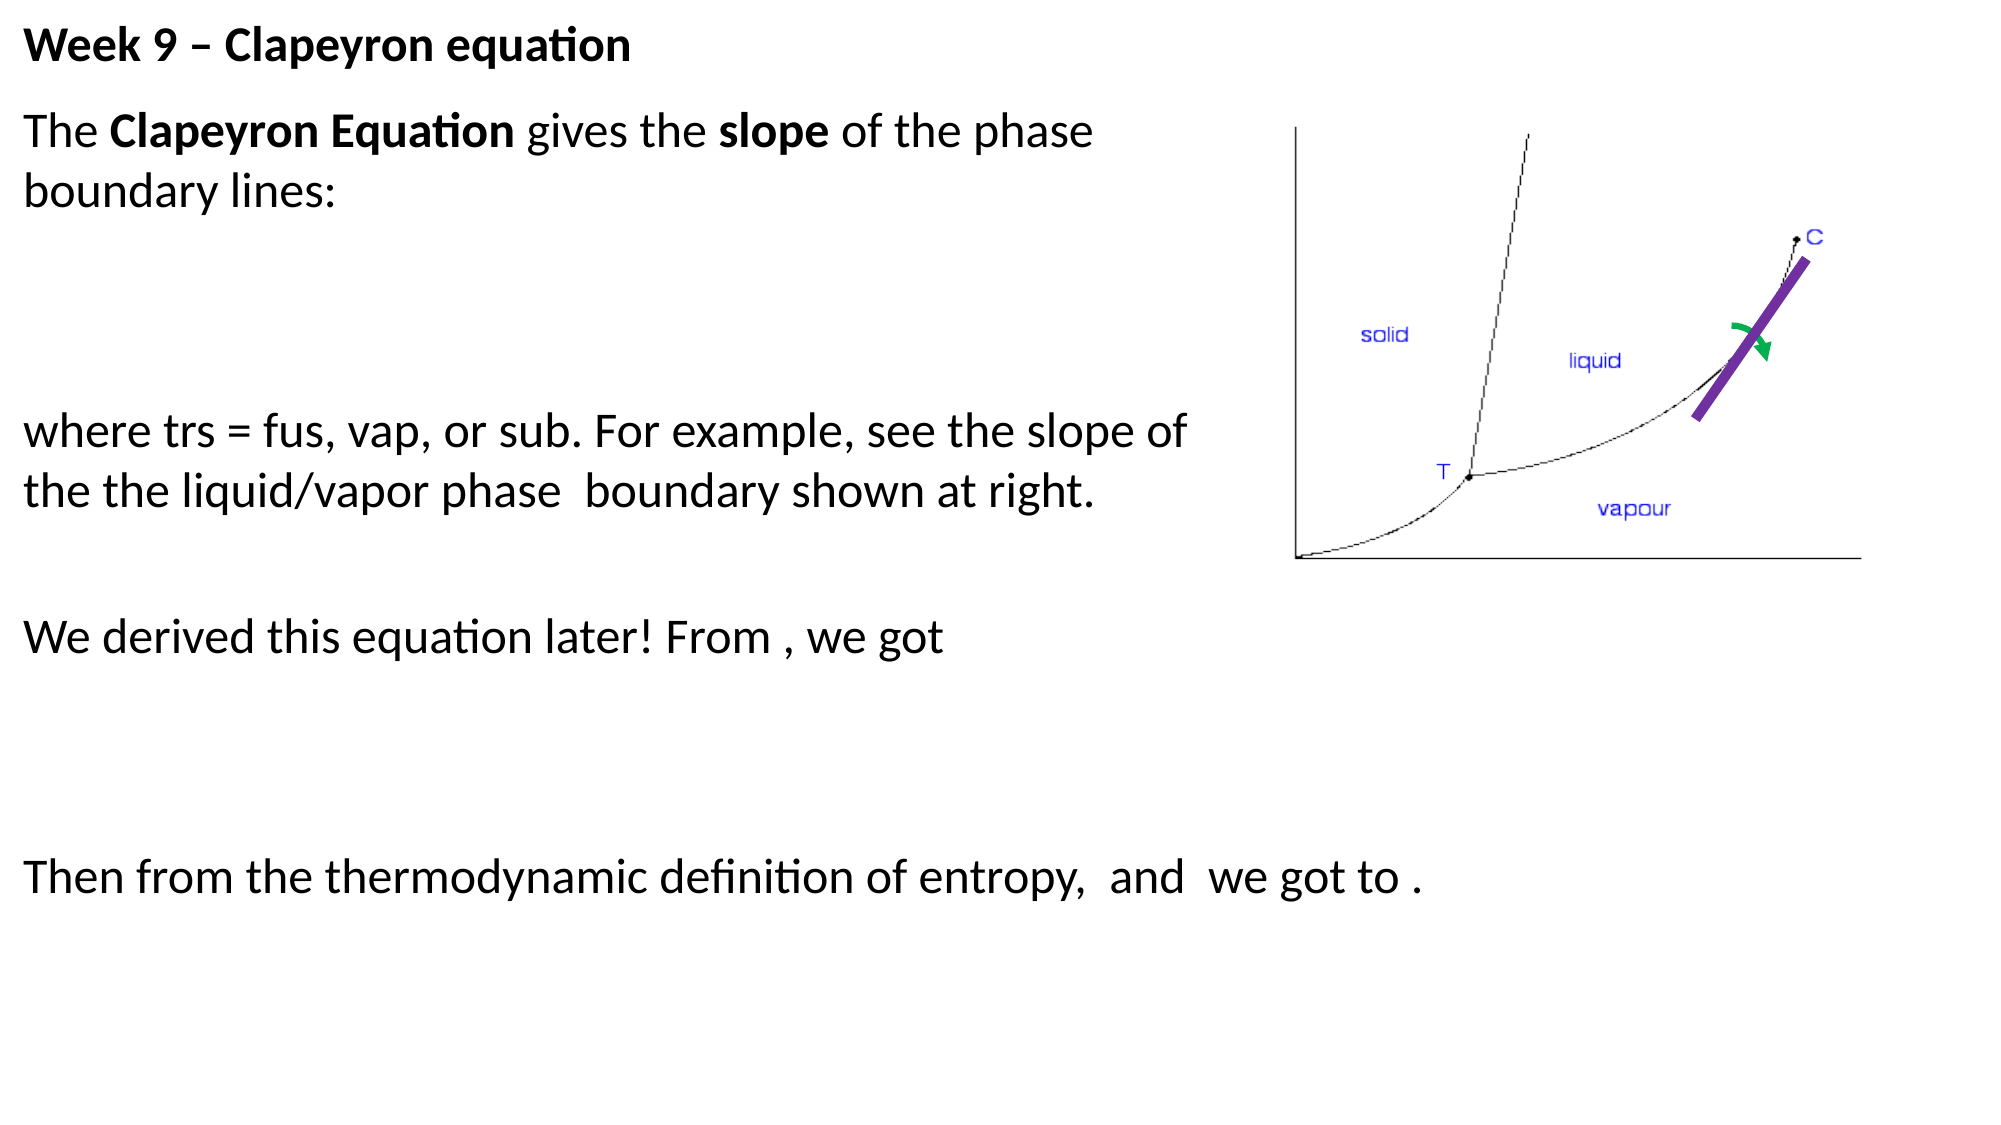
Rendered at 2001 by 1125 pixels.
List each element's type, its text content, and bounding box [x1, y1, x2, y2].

text_box Week 9 – Clapeyron equation [8, 4, 1463, 79]
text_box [1285, 112, 1862, 563]
